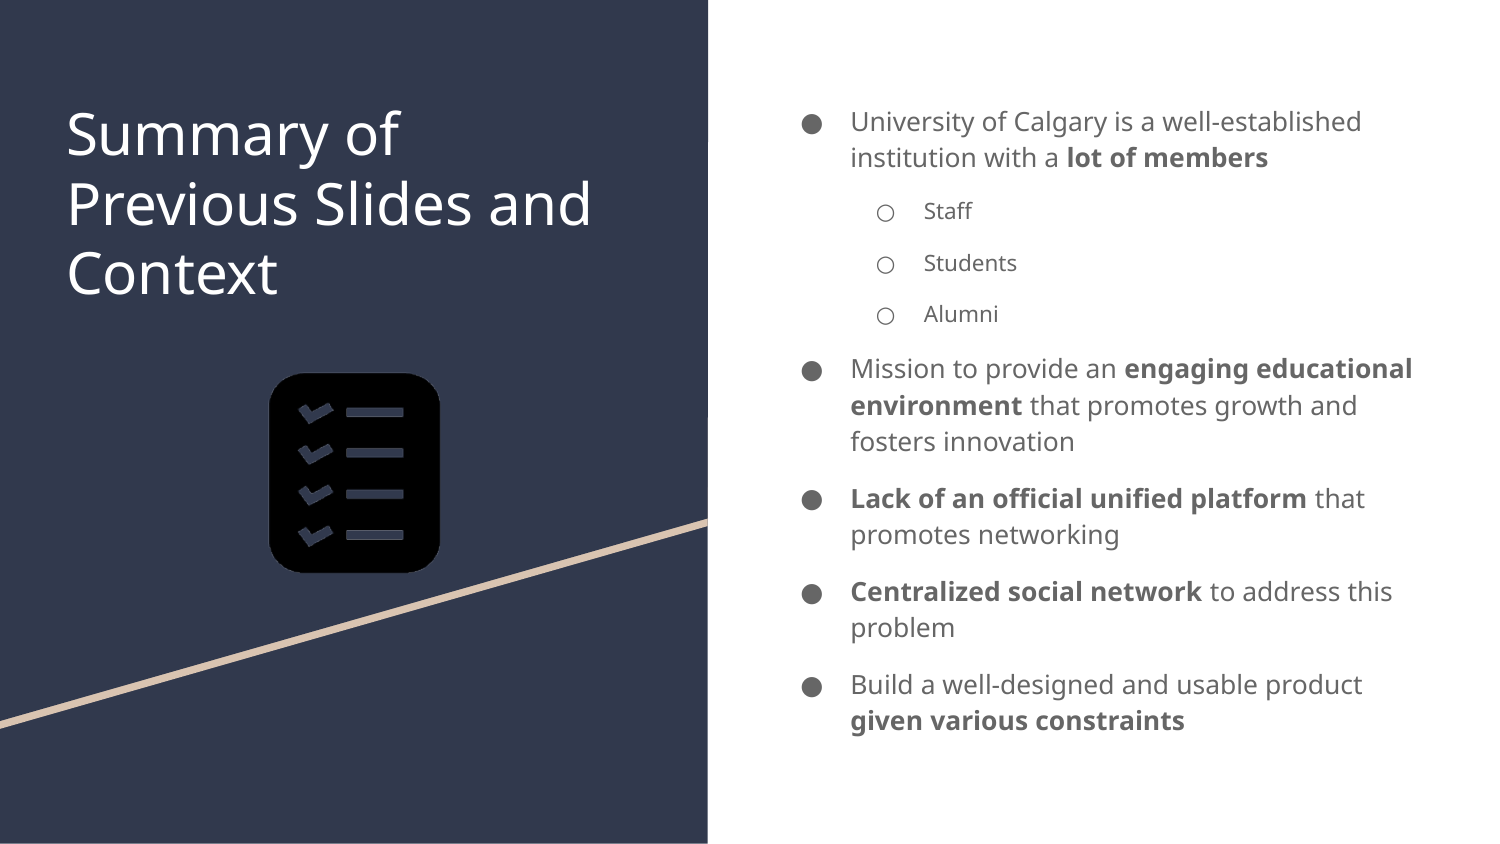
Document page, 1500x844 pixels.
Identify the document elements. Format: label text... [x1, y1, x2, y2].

title Summary of Previous Slides and Context [51, 82, 660, 494]
list University of Calgary is a well-established institution with a lot of members Staff Students Alumni Mission to provide an engaging educational environment that promotes growth and fosters innovation Lack of an official unified platform that promotes networking Centralized social network to address this problem Build a well-designed and usable product given various constraints [761, 82, 1446, 755]
picture [97, 234, 613, 713]
